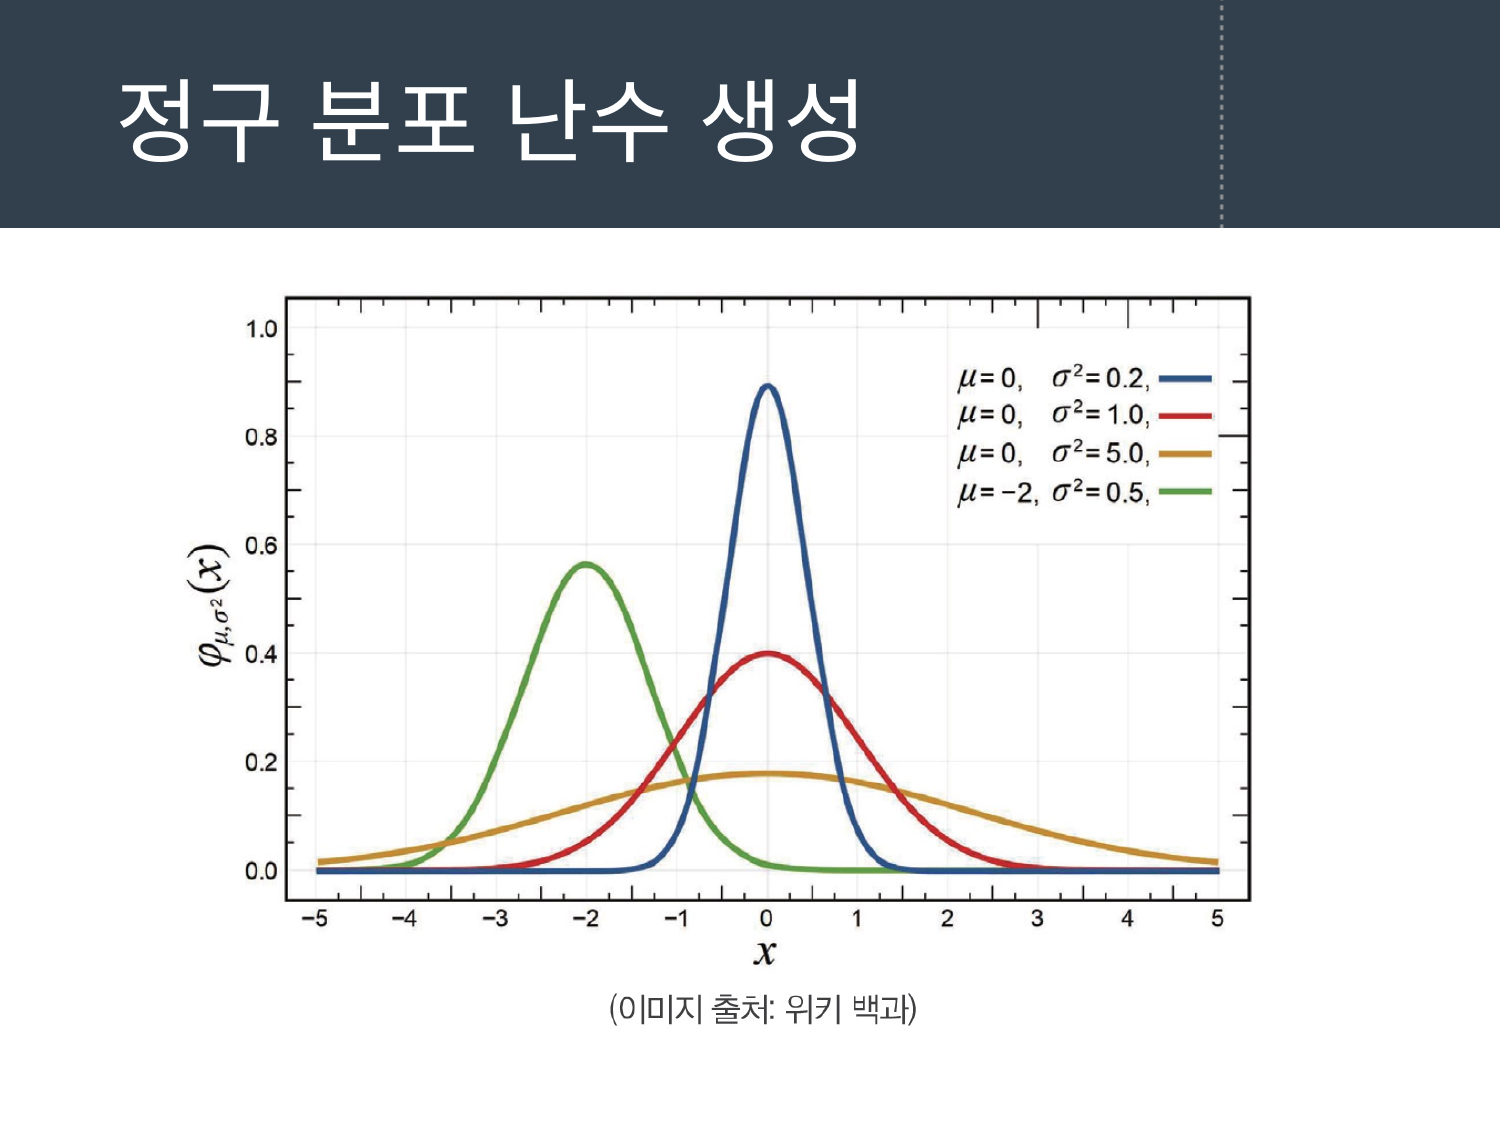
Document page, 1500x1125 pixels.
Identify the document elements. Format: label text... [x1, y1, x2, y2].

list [182, 290, 1253, 1029]
title 정구 분포 난수 생성 [100, 37, 1438, 200]
picture [0, 0, 1500, 228]
